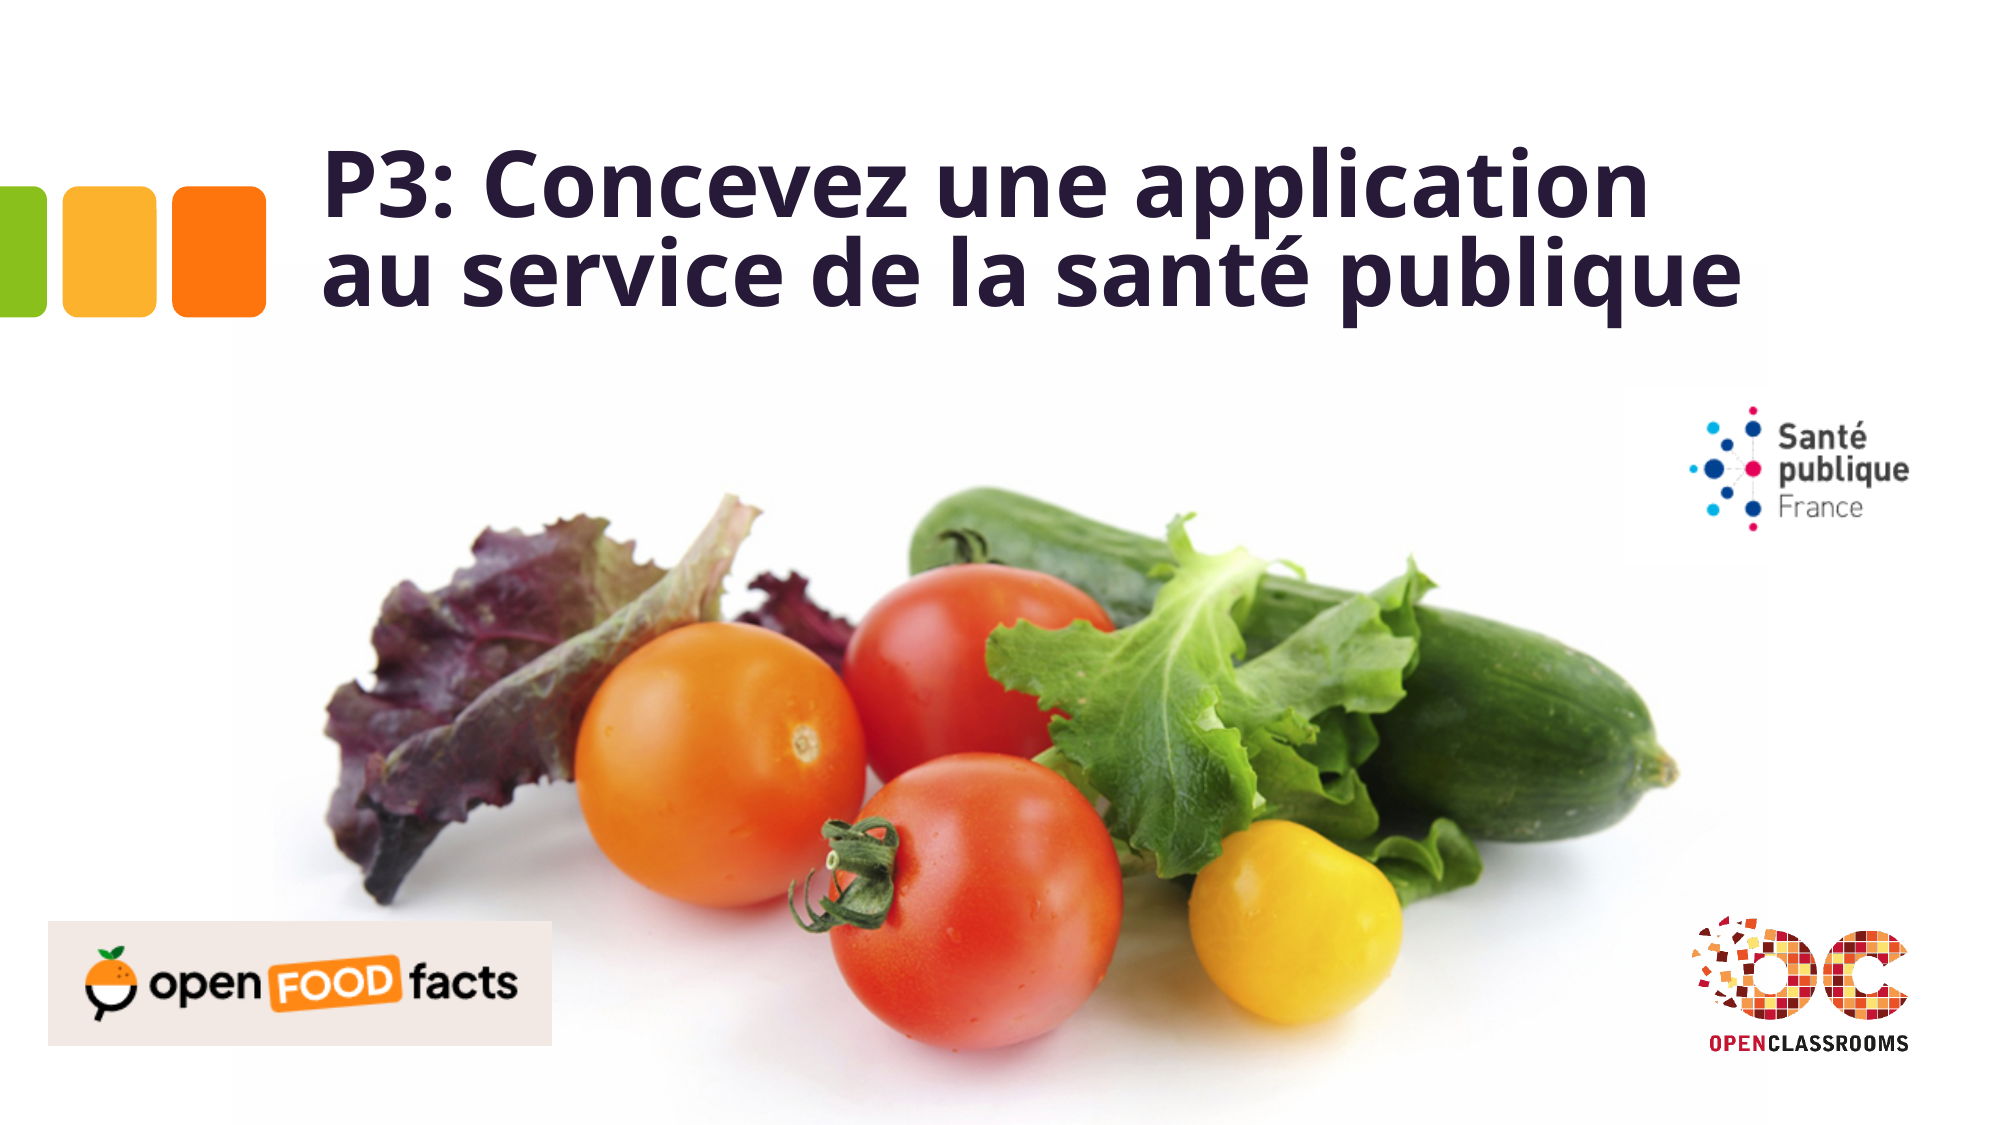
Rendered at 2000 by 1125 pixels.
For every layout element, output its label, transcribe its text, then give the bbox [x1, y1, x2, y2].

picture [0, 0, 2000, 1125]
title P3: Concevez une application au service de la santé publique [299, 59, 1800, 335]
